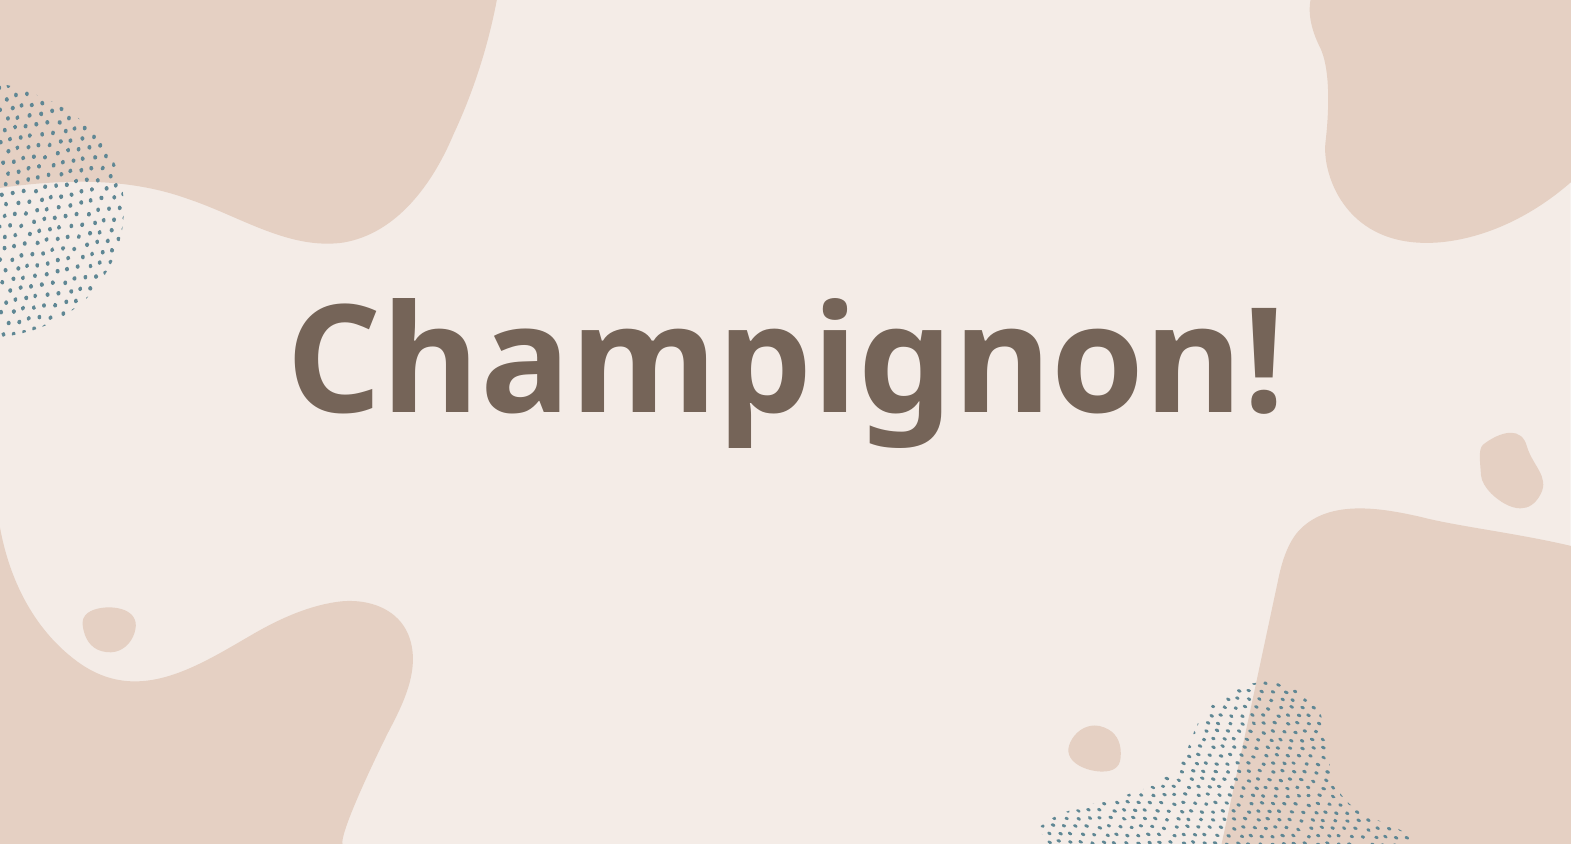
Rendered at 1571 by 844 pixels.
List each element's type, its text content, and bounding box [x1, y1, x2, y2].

title Champignon! [153, 254, 1418, 458]
